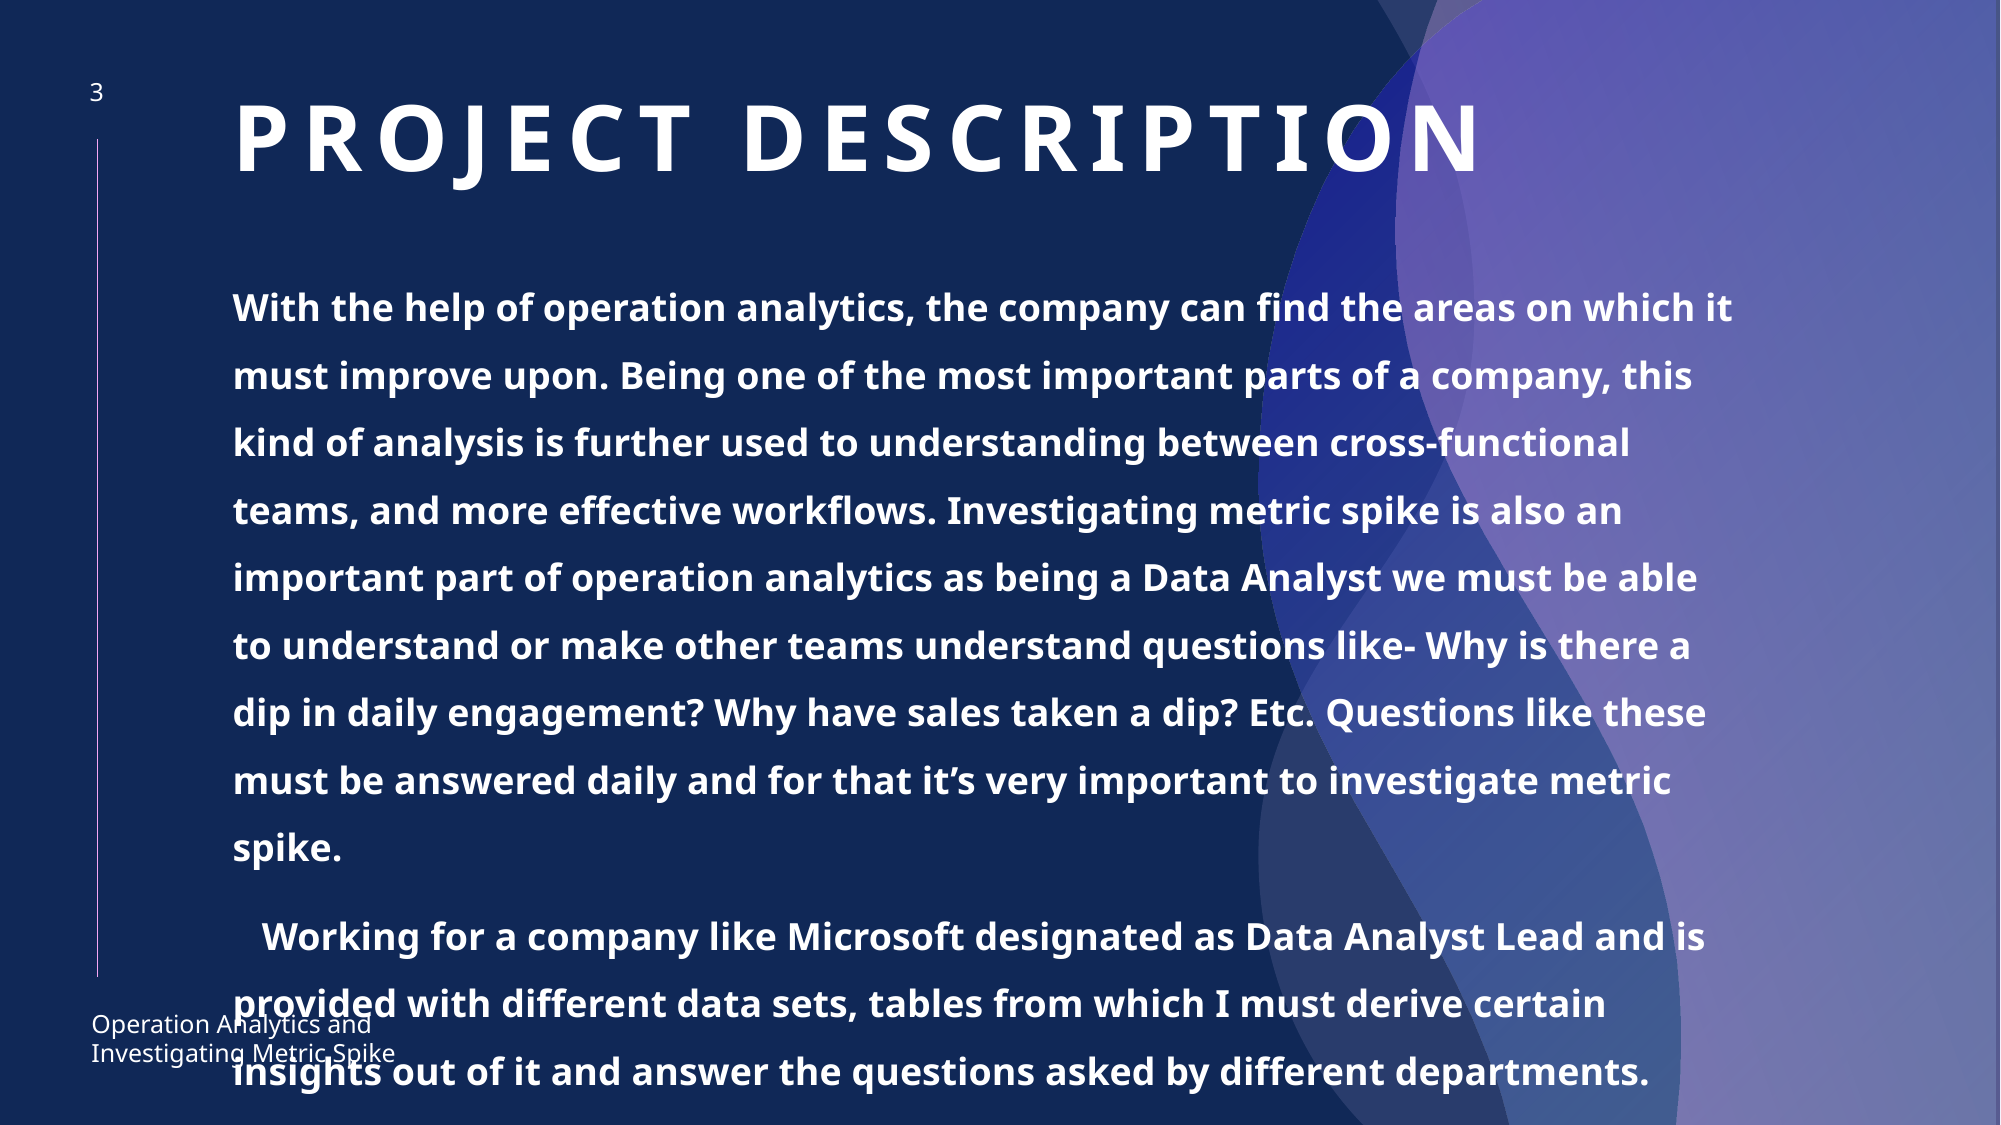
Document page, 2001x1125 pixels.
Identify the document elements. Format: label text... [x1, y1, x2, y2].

title PROJECT DESCRIPTION [217, 22, 1674, 199]
slide_number 3 [53, 67, 140, 119]
list With the help of operation analytics, the company can find the areas on which it must improve upon. Being one of the most important parts of a company, this kind of analysis is further used to understanding between cross-functional teams, and more effective workflows. Investigating metric spike is also an important part of operation analytics as being a Data Analyst we must be able to understand or make other teams understand questions like- Why is there a dip in daily engagement? Why have sales taken a dip? Etc. Questions like these must be answered daily and for that it’s very important to investigate metric spike. Working for a company like Microsoft designated as Data Analyst Lead and is provided with different data sets, tables from which I must derive certain insights out of it and answer the questions asked by different departments. [217, 254, 1763, 1008]
footer Operation Analytics and Investigating Metric Spike [76, 1015, 459, 1061]
